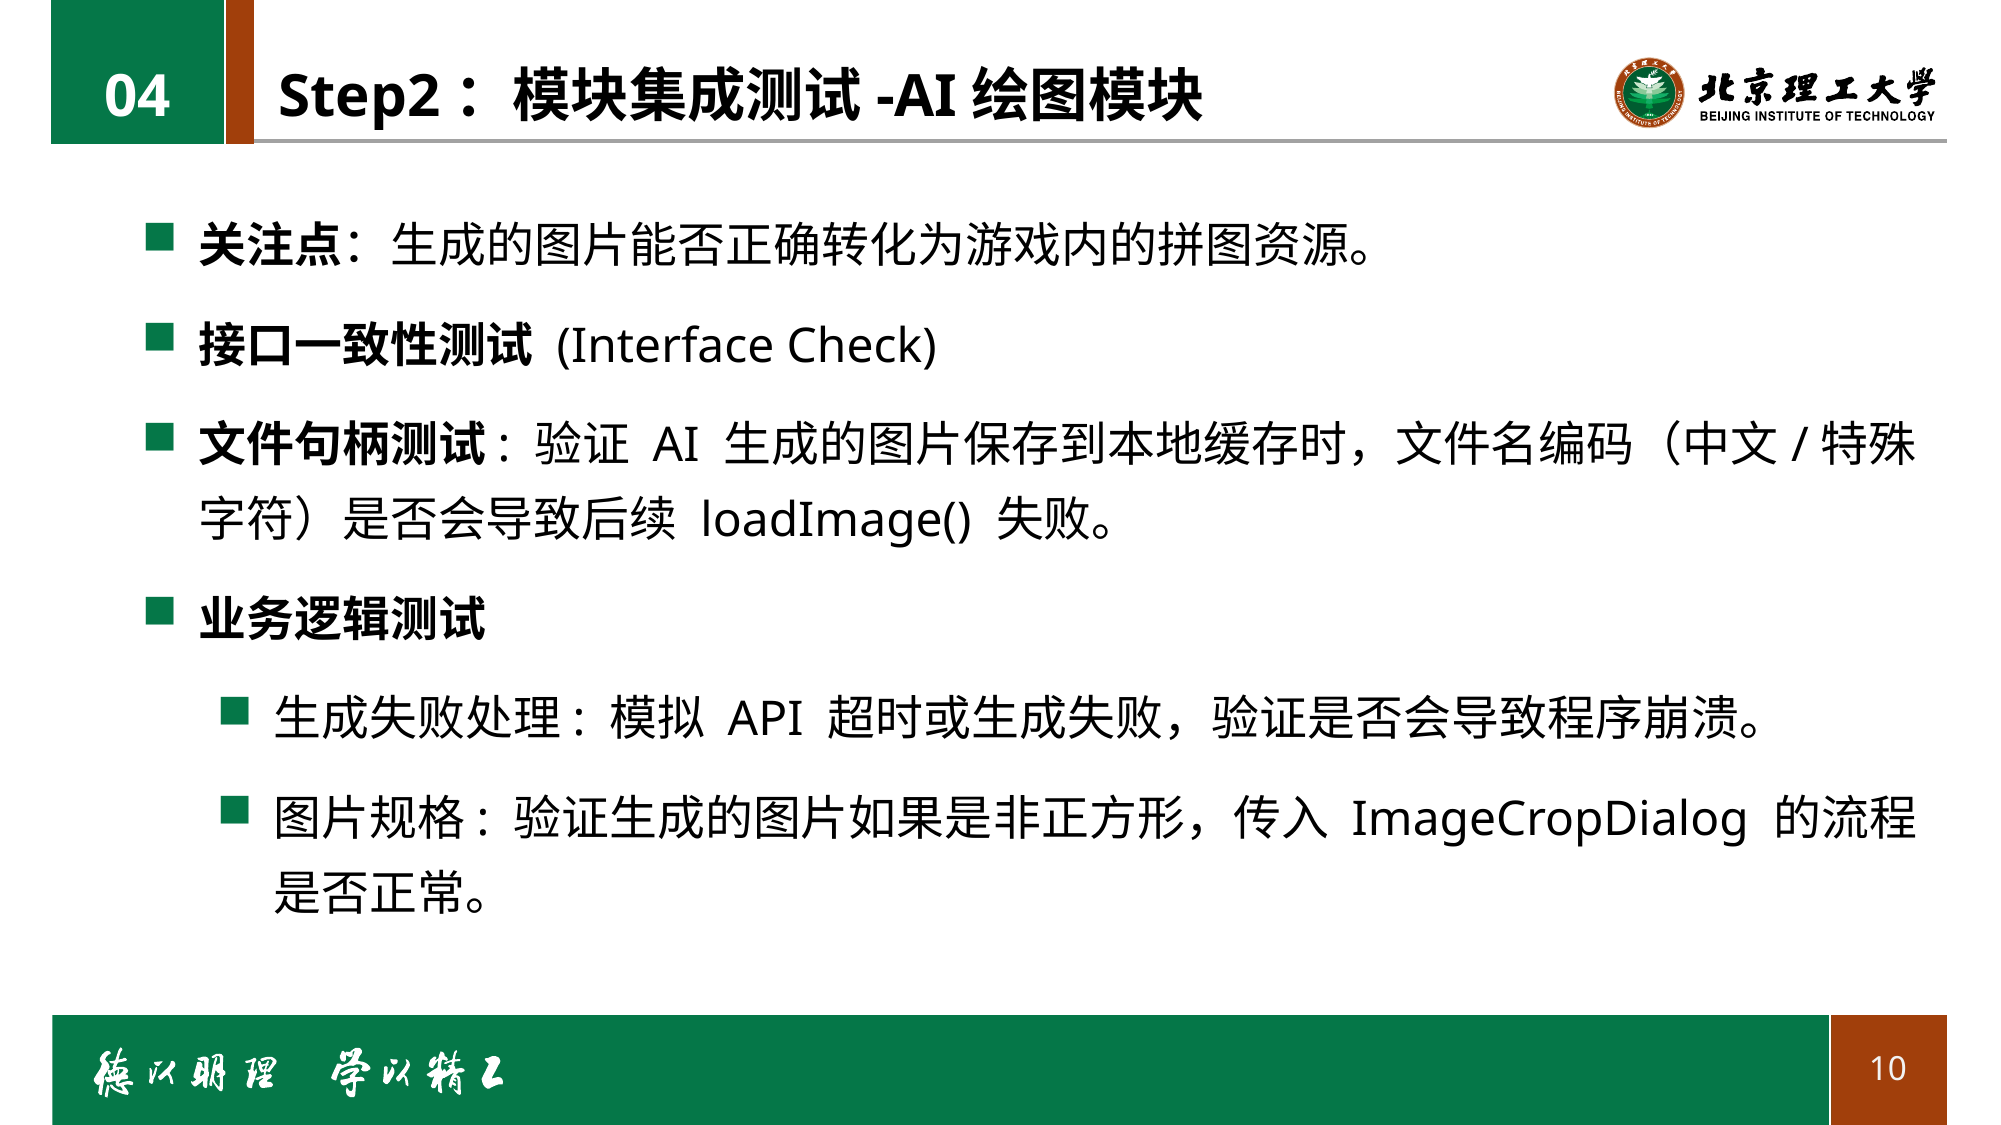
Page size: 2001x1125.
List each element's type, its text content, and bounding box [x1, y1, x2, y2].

text_box 关注点：生成的图片能否正确转化为游戏内的拼图资源。 接口一致性测试 (Interface Check) 文件句柄测试: 验证 AI 生成的图片保存到本地缓存时，文件名编码（中文/特殊字符）是否会导致后续 loadImage() 失败。 业务逻辑测试 生成失败处理: 模拟 API 超时或生成失败，验证是否会导致程序崩溃。 图片规格: 验证生成的图片如果是非正方形，传入 ImageCropDialog 的流程是否正常。 [127, 190, 1935, 928]
list 04 [51, 50, 224, 136]
title Step2：模块集成测试-AI绘图模块 [263, 50, 1557, 136]
